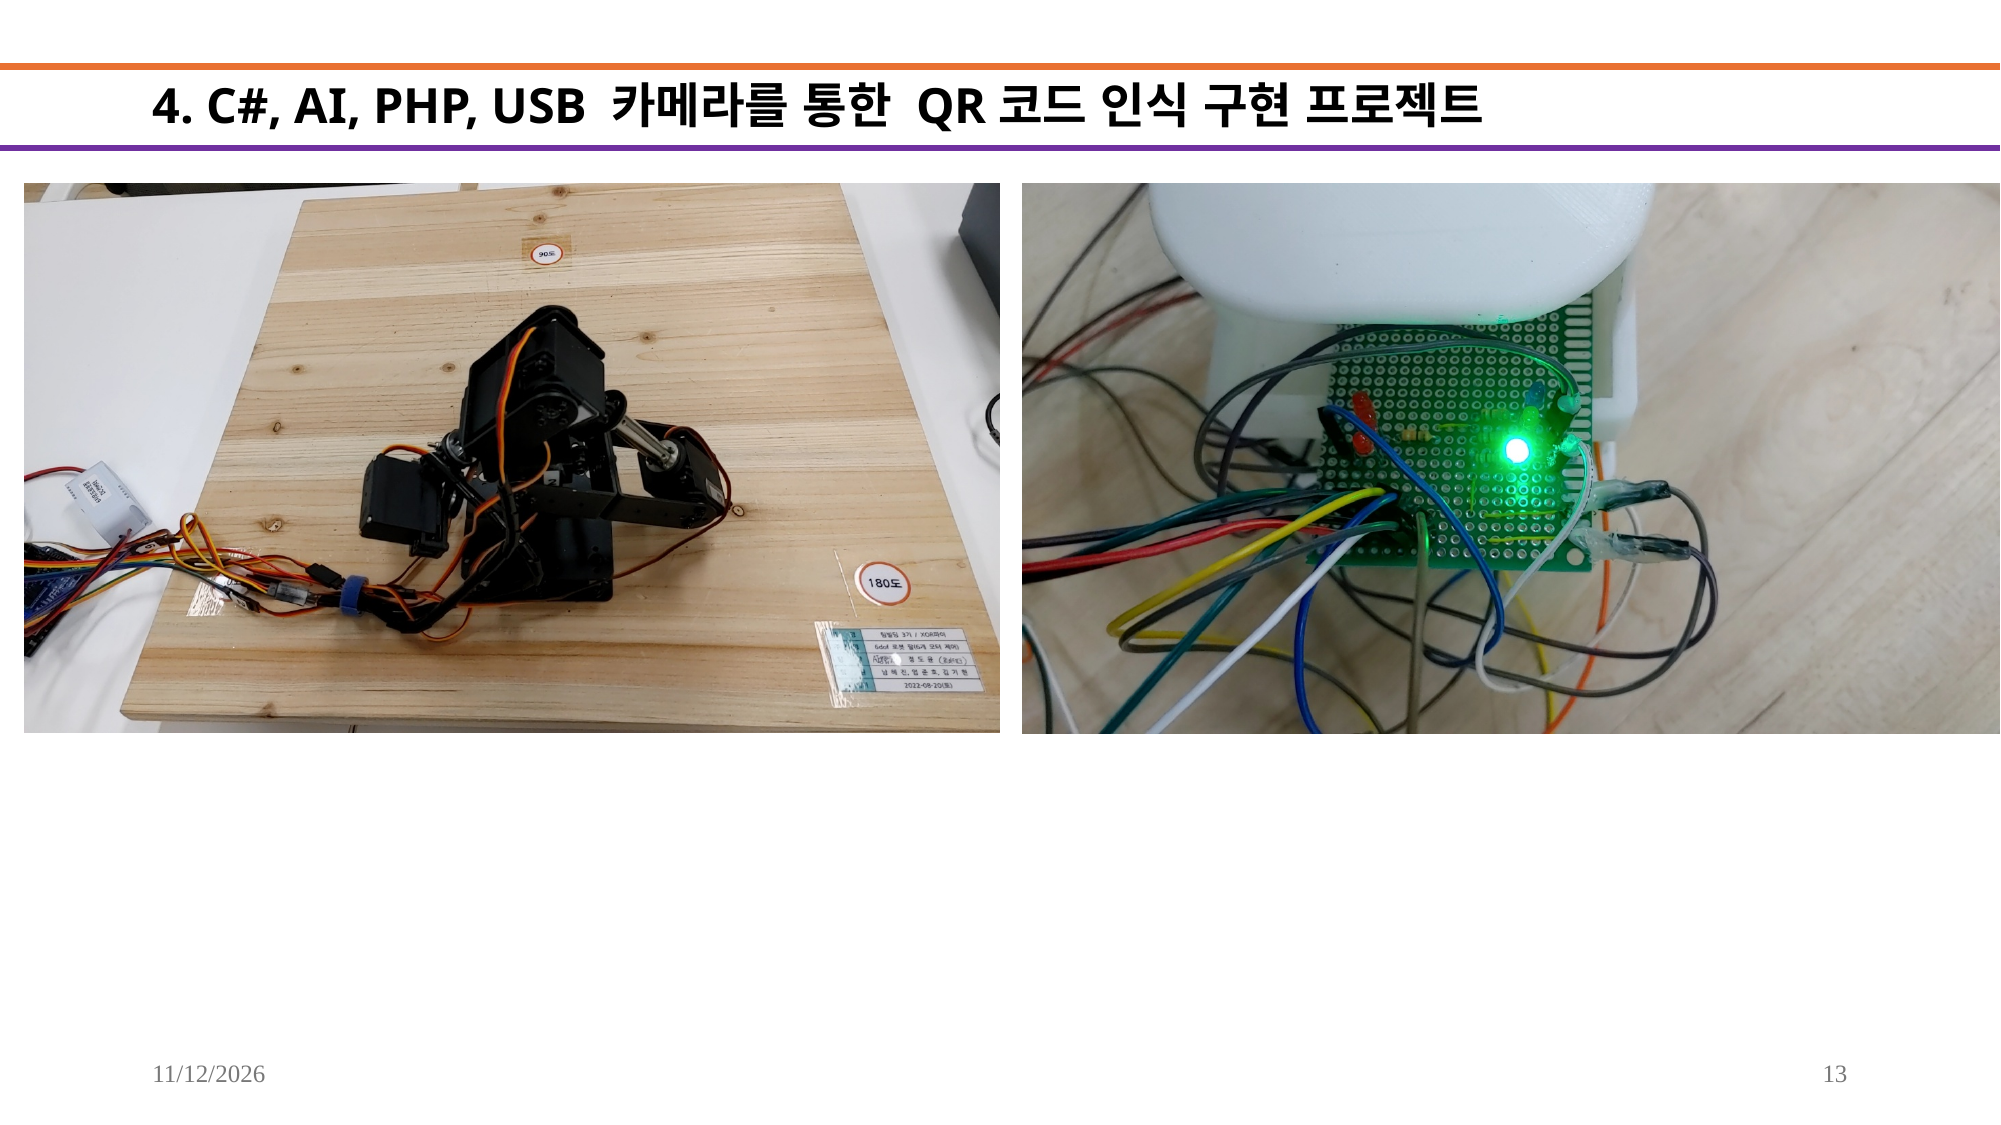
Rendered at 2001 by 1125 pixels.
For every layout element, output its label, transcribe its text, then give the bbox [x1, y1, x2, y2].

picture [1022, 183, 2000, 735]
picture [24, 183, 1001, 733]
slide_number 13 [1412, 1042, 1863, 1103]
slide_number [137, 1042, 588, 1103]
title 4. C#, AI, PHP, USB 카메라를 통한 QR코드 인식 구현 프로젝트 [137, 73, 1863, 142]
